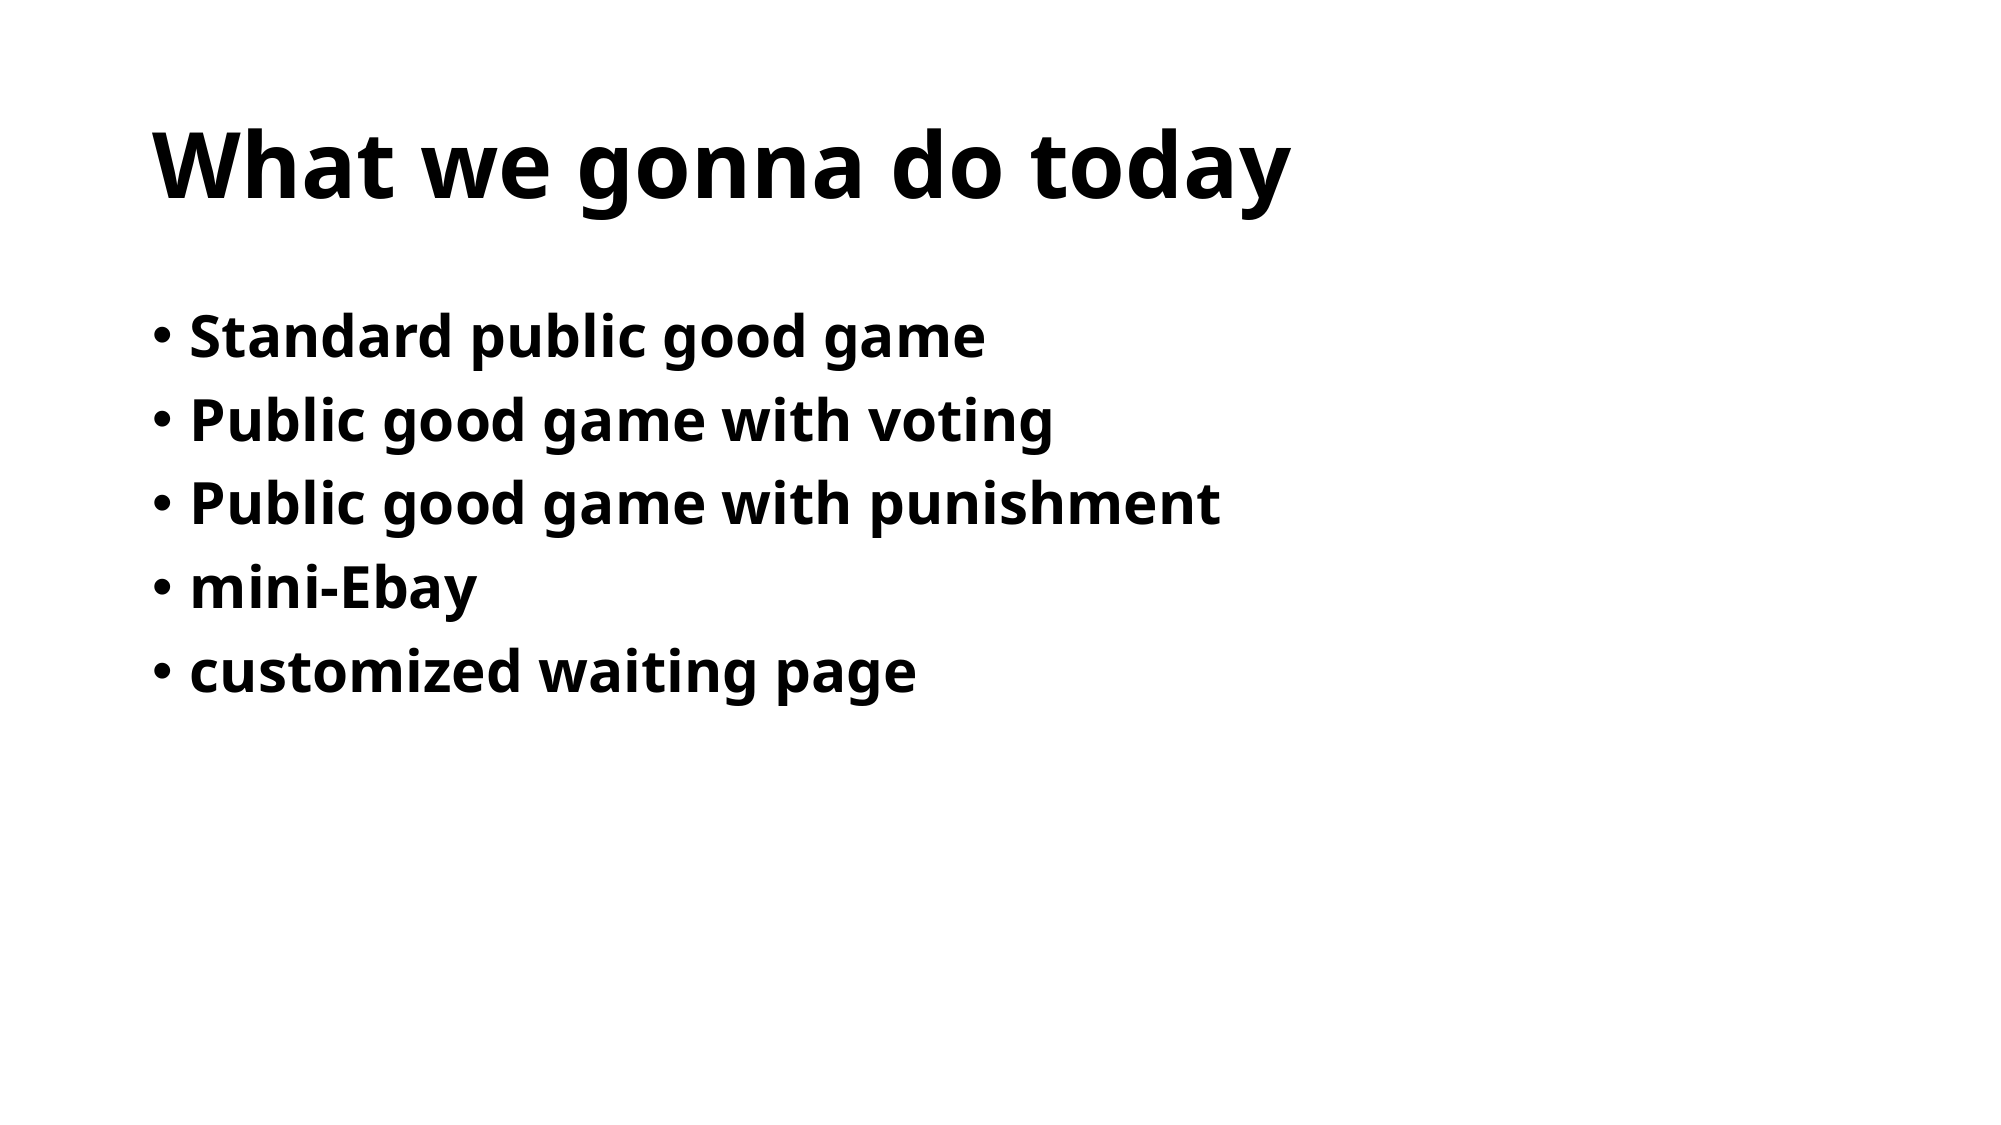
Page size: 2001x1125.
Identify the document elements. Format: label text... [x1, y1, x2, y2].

list Standard public good game Public good game with voting Public good game with punishment mini-Ebay customized waiting page [137, 299, 1863, 1014]
title What we gonna do today [137, 59, 1863, 278]
